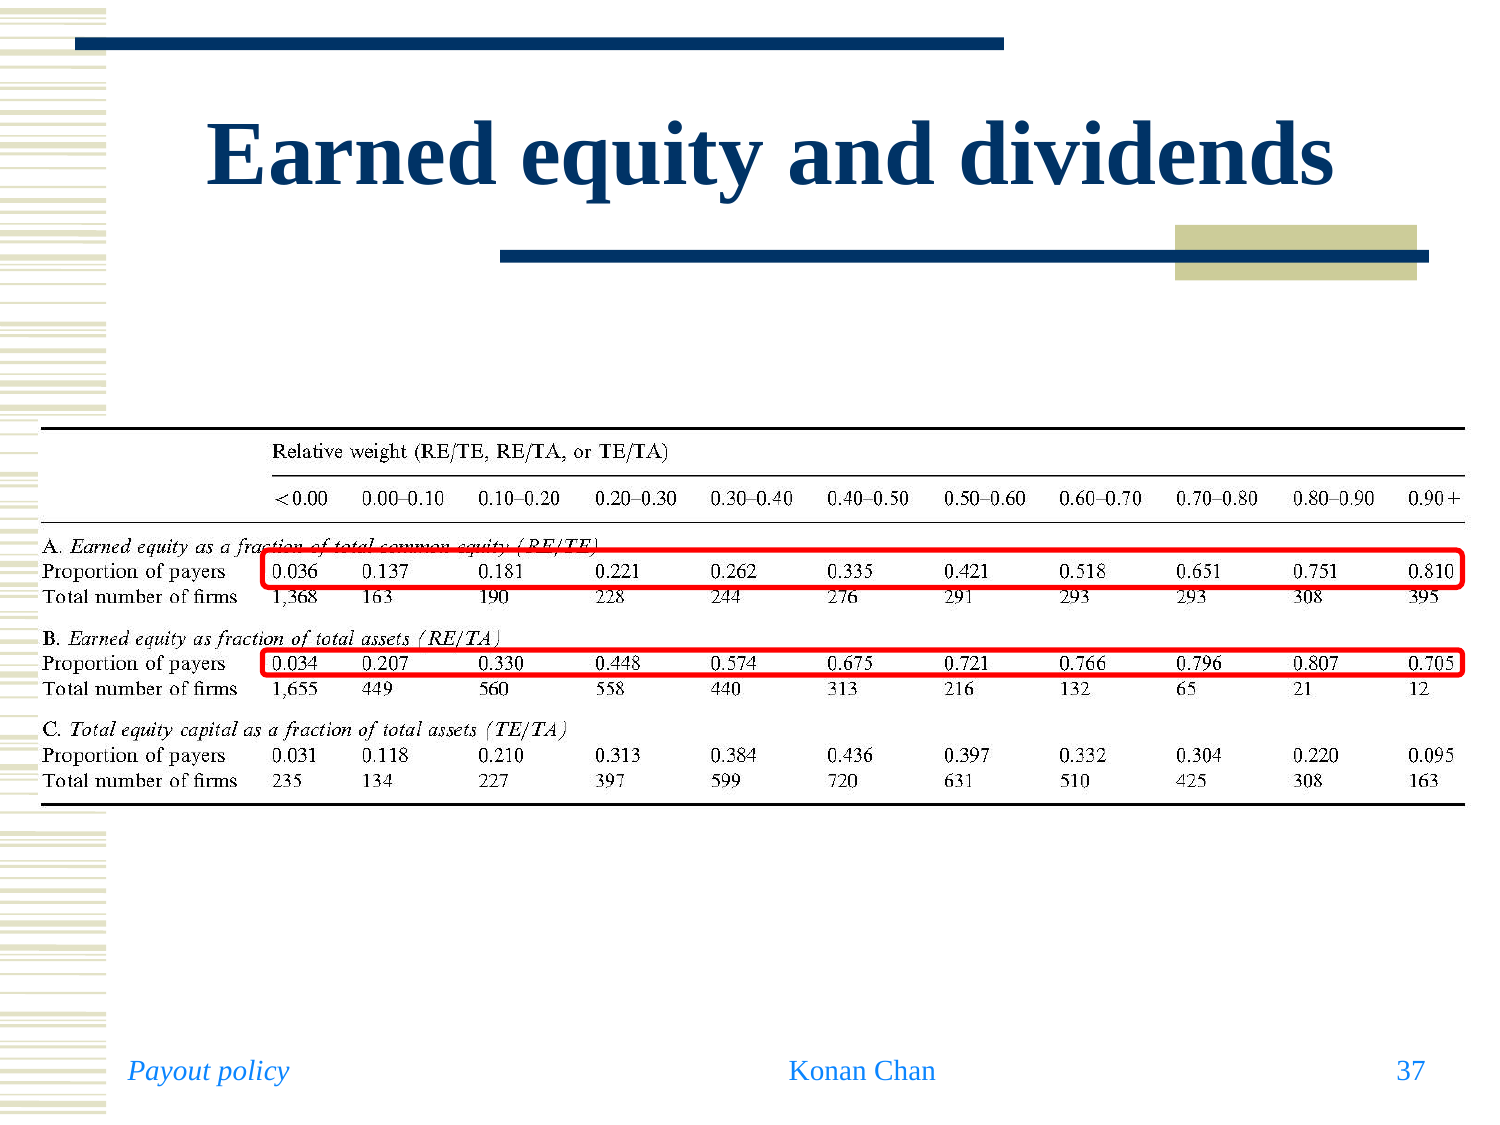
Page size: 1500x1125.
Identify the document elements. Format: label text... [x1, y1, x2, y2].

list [38, 419, 1476, 810]
title Earned equity and dividends [106, 62, 1438, 250]
slide_number Payout policy [112, 1032, 638, 1105]
footer Konan Chan [674, 1032, 1051, 1105]
slide_number 37 [1080, 1032, 1442, 1105]
